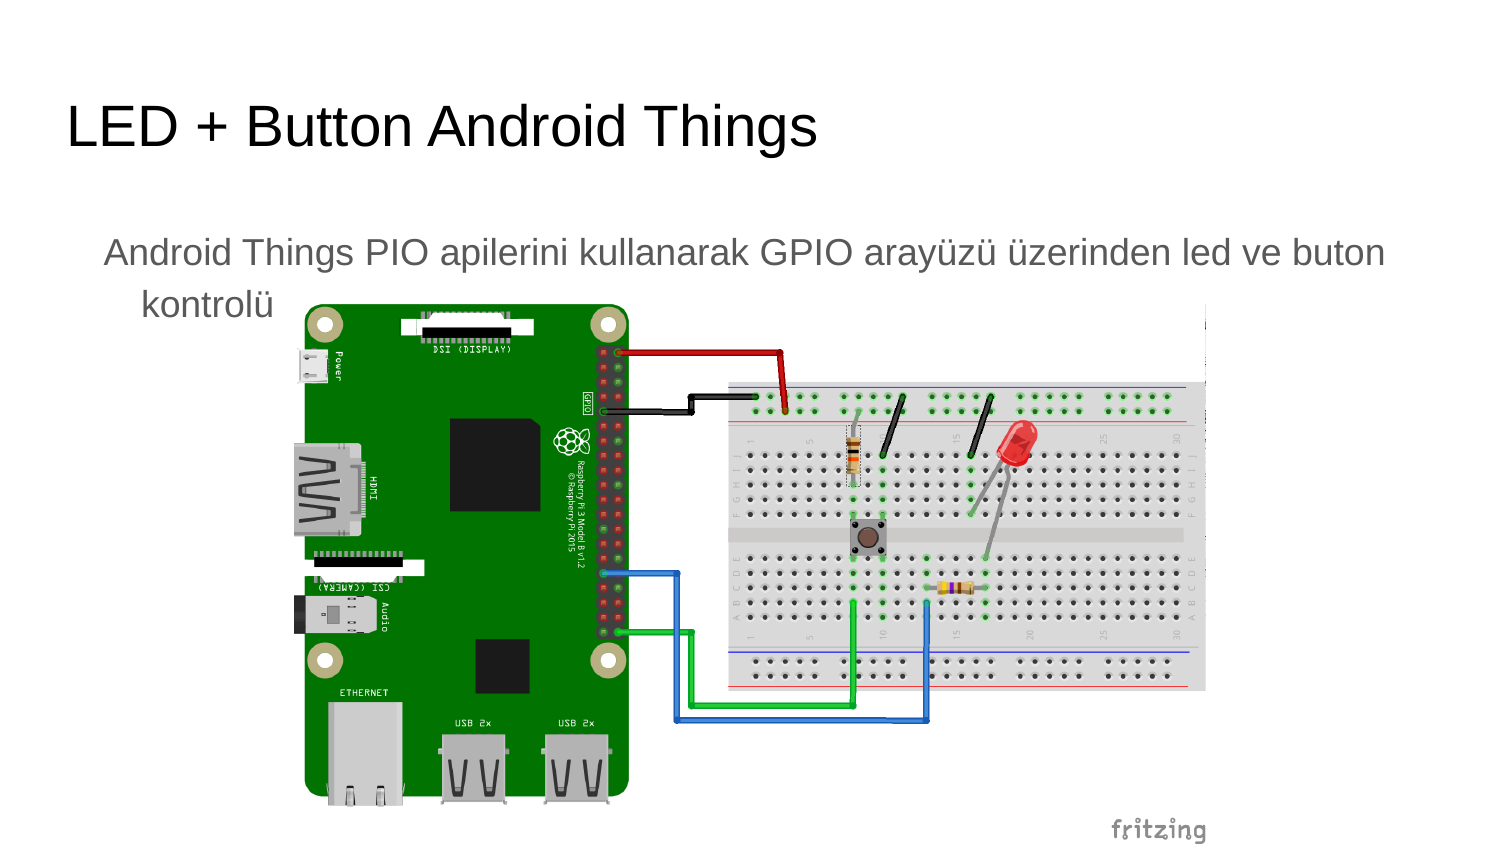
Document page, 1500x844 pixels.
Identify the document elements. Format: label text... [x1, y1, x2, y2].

list Android Things PIO apilerini kullanarak GPIO arayüzü üzerinden led ve buton kontrolü [51, 206, 1449, 767]
title LED + Button Android Things [51, 72, 1449, 167]
picture [293, 304, 1206, 844]
